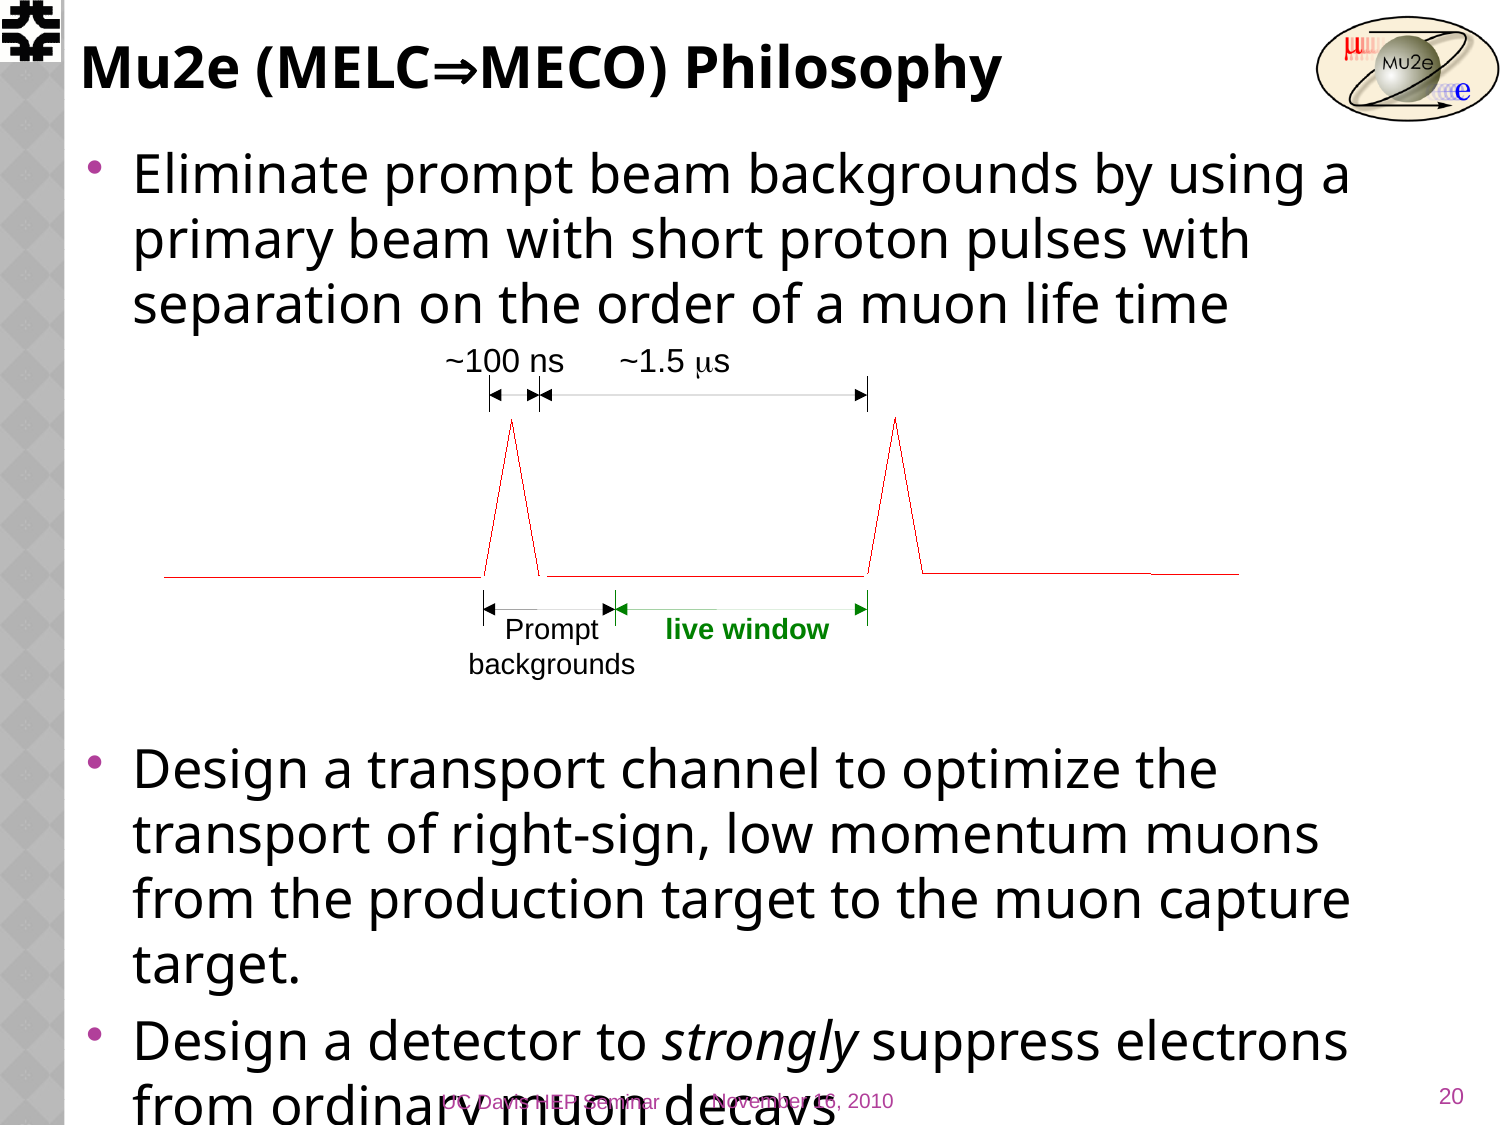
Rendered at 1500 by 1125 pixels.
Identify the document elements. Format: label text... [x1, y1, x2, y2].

slide_number 20 [1367, 1071, 1465, 1110]
picture [0, 0, 61, 62]
footer UC Davis HEP Seminar [75, 1075, 675, 1114]
list Eliminate prompt beam backgrounds by using a primary beam with short proton pulses with separation on the order of a muon life time Design a transport channel to optimize the transport of right-sign, low momentum muons from the production target to the muon capture target. Design a detector to strongly suppress electrons from ordinary muon decays [72, 131, 1428, 1043]
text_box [163, 331, 1240, 689]
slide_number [696, 1075, 1025, 1114]
text_box [0, 0, 65, 1125]
title Mu2e (MELCMECO) Philosophy [72, 27, 1313, 101]
picture [1315, 15, 1500, 122]
